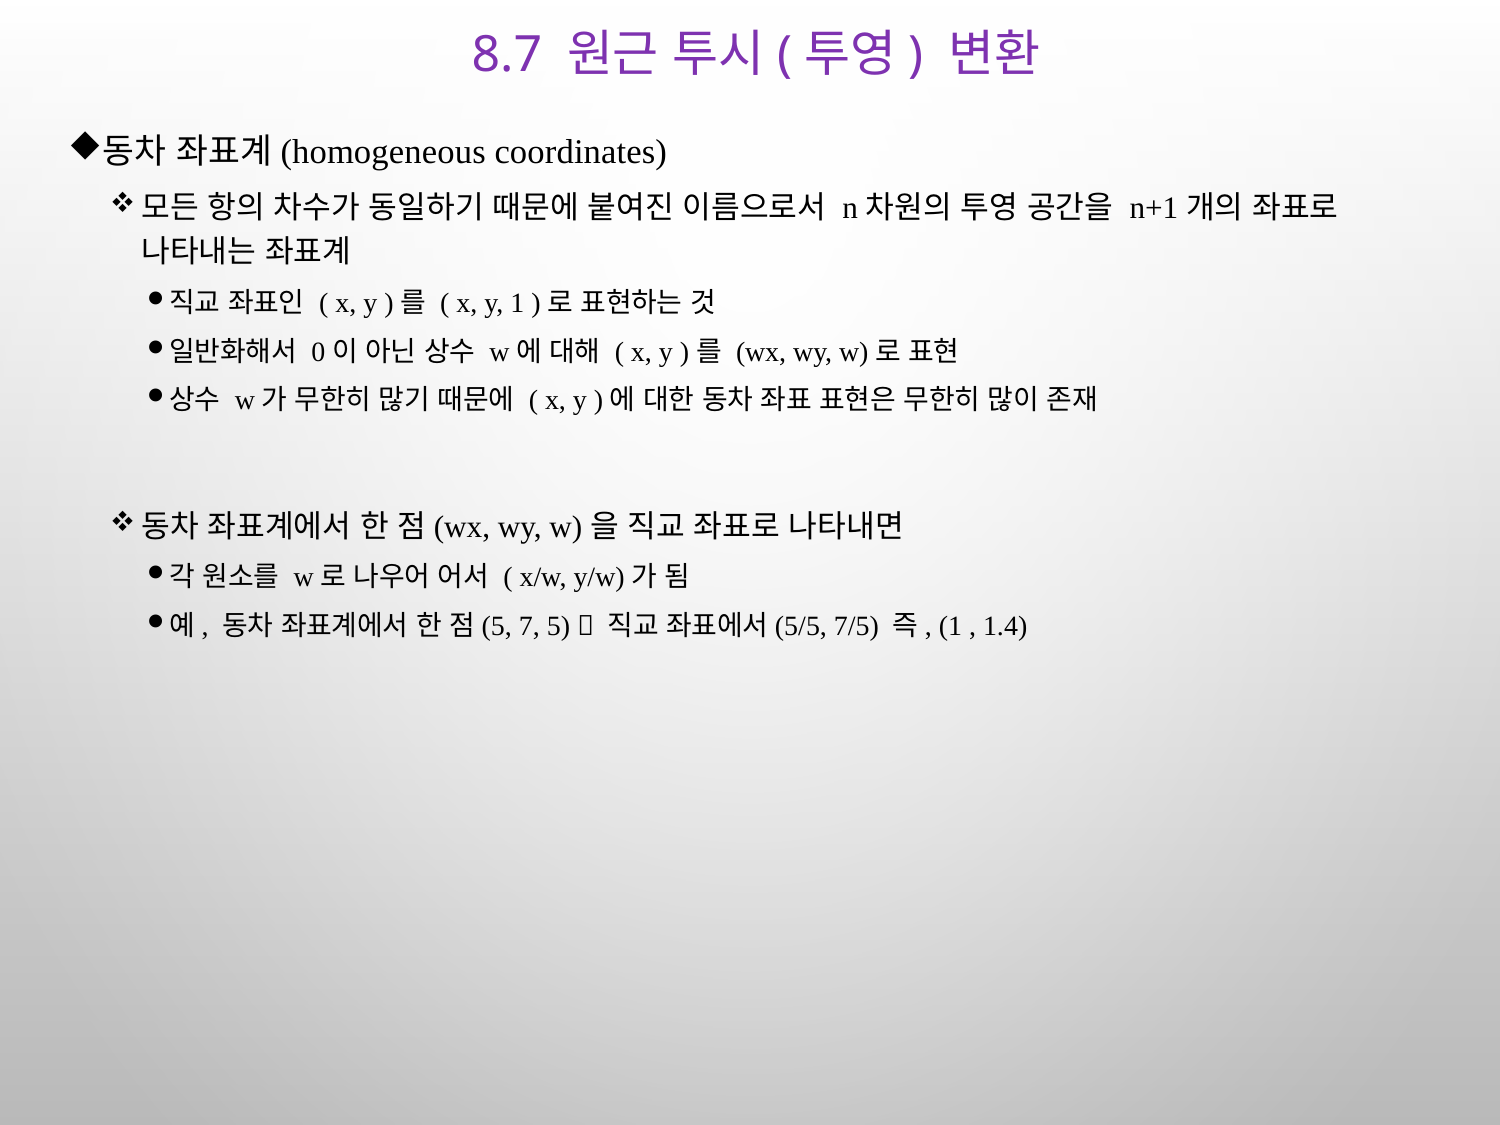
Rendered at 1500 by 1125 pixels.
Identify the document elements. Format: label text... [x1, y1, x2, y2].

title 8.7 원근 투시(투영) 변환 [53, 4, 1459, 107]
list 동차 좌표계(homogeneous coordinates) 모든 항의 차수가 동일하기 때문에 붙여진 이름으로서 n차원의 투영 공간을 n+1개의 좌표로 나타내는 좌표계 직교 좌표인 ( x, y )를 ( x, y, 1 )로 표현하는 것 일반화해서 0이 아닌 상수 w에 대해 ( x, y )를 (wx, wy, w)로 표현 상수 w가 무한히 많기 때문에 ( x, y )에 대한 동차 좌표 표현은 무한히 많이 존재 동차 좌표계에서 한 점(wx, wy, w)을 직교 좌표로 나타내면 각 원소를 w로 나우어 어서 ( x/w, y/w)가 됨 예, 동차 좌표계에서 한 점(5, 7, 5)  직교 좌표에서(5/5, 7/5) 즉, (1 , 1.4) [53, 113, 1459, 1102]
picture [0, 0, 1500, 1125]
